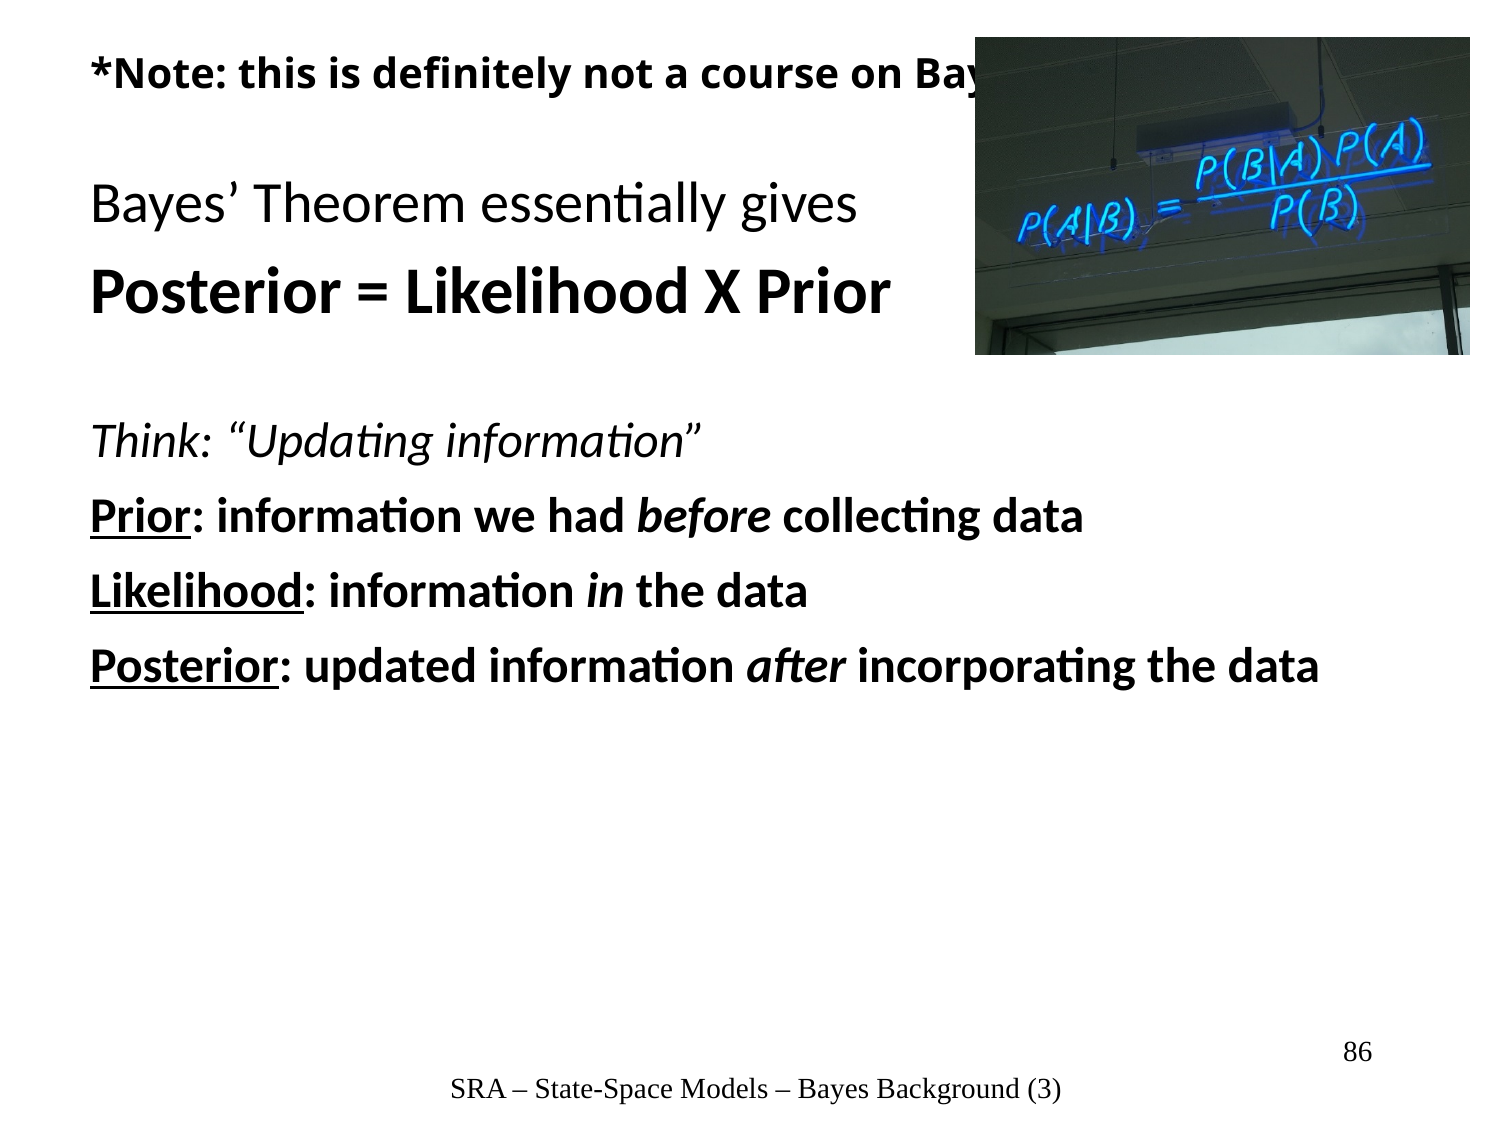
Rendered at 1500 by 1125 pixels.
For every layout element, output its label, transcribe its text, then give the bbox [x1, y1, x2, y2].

text_box SRA – State-Space Models – Bayes Background (3) [424, 1062, 1088, 1118]
text_box Bayes’ Theorem essentially gives Posterior = Likelihood X Prior [75, 164, 925, 355]
text_box 86 [1074, 1024, 1388, 1100]
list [974, 37, 1470, 355]
title *Note: this is definitely not a course on Bayes! [75, 37, 974, 112]
text_box Think: “Updating information” Prior: information we had before collecting data Likelihood: information in the data Posterior: updated information after incorporating the data [74, 407, 1438, 1088]
